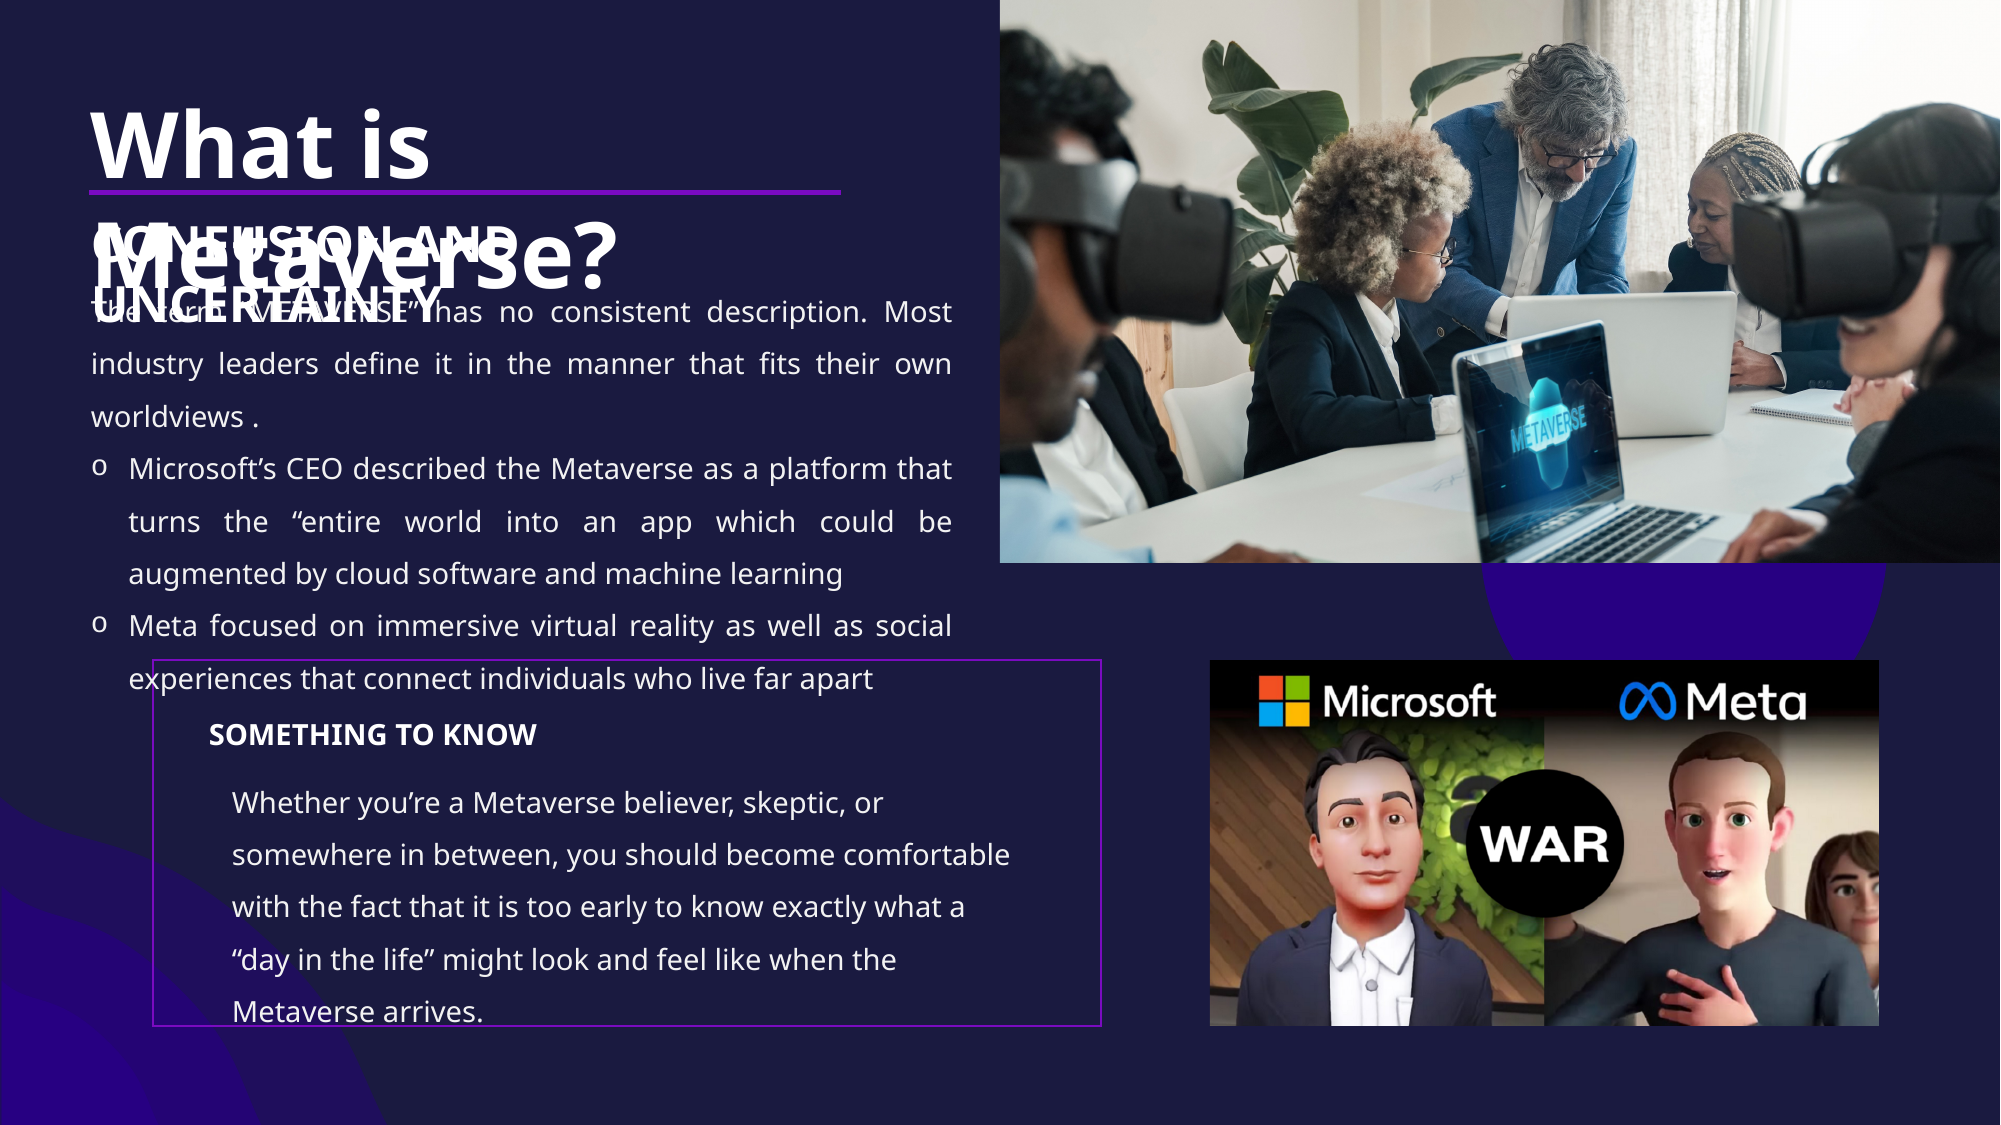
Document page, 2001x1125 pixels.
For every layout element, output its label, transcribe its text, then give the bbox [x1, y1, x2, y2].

text_box What is Metaverse? [76, 79, 918, 315]
text_box CONFUSION AND UNCERTAINTY [76, 205, 895, 340]
text_box Whether you’re a Metaverse believer, skeptic, or somewhere in between, you should become comfortable with the fact that it is too early to know exactly what a “day in the life” might look and feel like when the Metaverse arrives. [217, 759, 1037, 1037]
text_box SOMETHING TO KNOW [193, 708, 560, 759]
text_box The term “METAVERSE” has no consistent description. Most industry leaders define it in the manner that fits their own worldviews . Microsoft’s CEO described the Metaverse as a platform that turns the “entire world into an app which could be augmented by cloud software and machine learning Meta focused on immersive virtual reality as well as social experiences that connect individuals who live far apart [76, 268, 968, 703]
picture [1209, 659, 1879, 1026]
picture [999, 0, 2000, 563]
